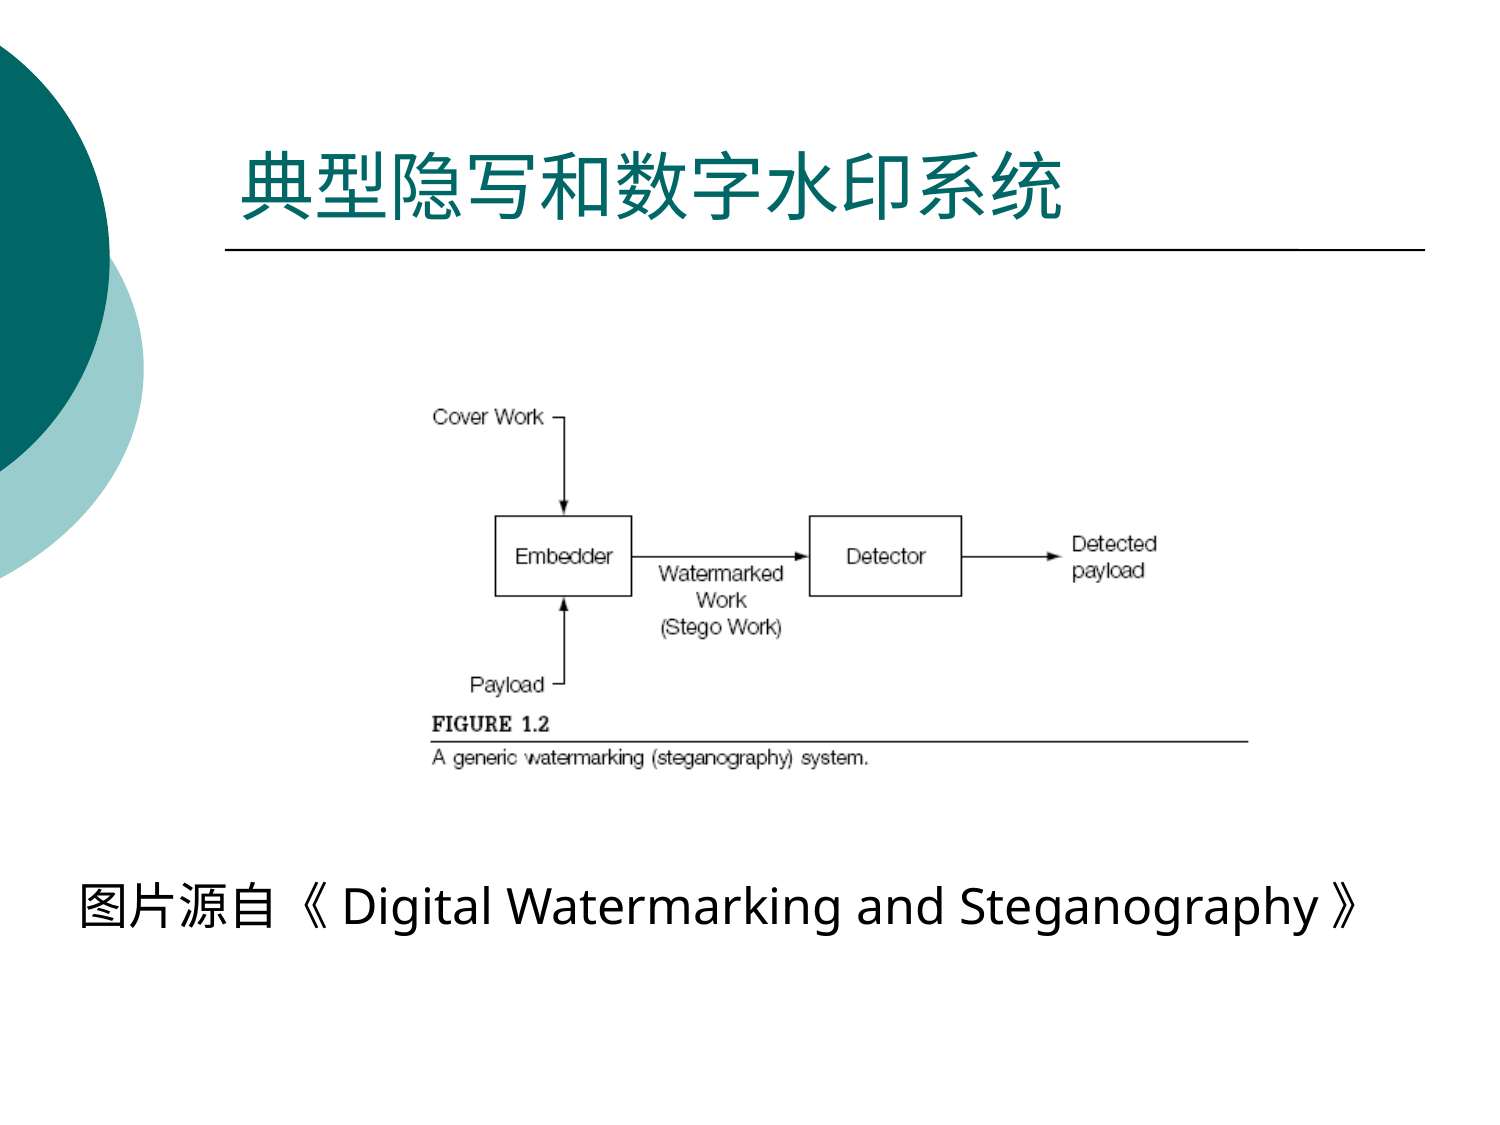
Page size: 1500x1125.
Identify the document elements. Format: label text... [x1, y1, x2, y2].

text_box 图片源自《Digital Watermarking and Steganography》 [64, 867, 1436, 942]
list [348, 373, 1308, 782]
title 典型隐写和数字水印系统 [224, 49, 1425, 237]
